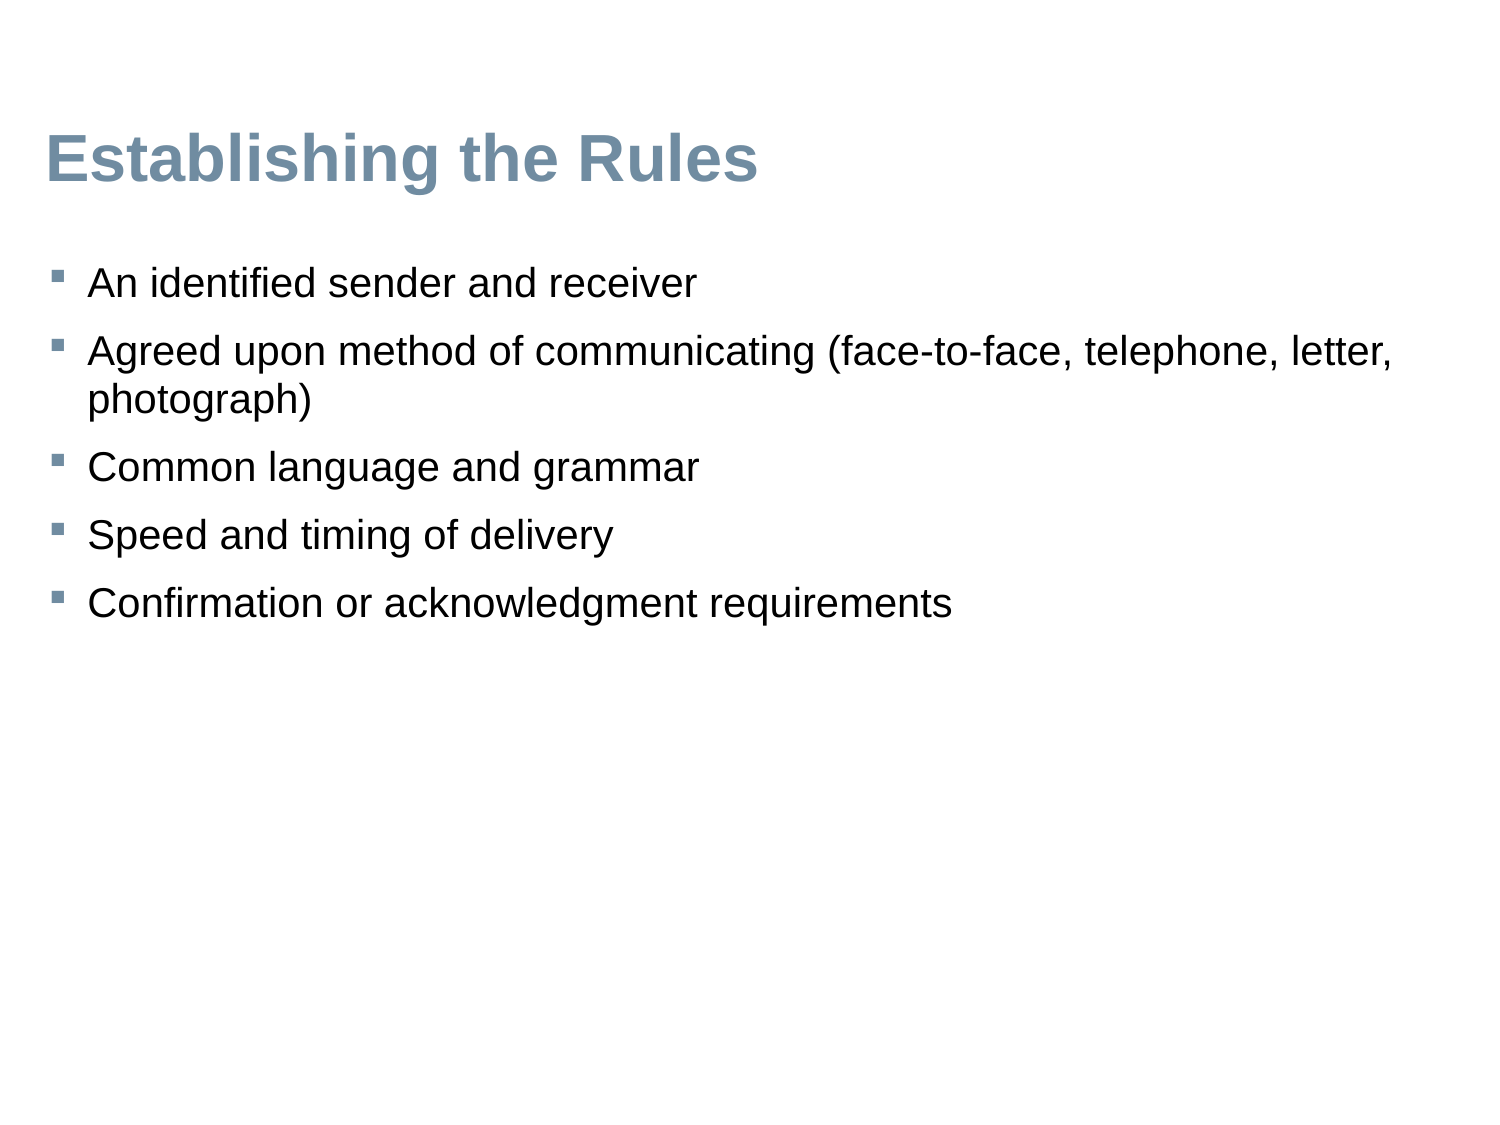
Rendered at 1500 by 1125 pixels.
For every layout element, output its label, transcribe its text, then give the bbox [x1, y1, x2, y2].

title Establishing the Rules [31, 64, 1471, 203]
list An identified sender and receiver Agreed upon method of communicating (face-to-face, telephone, letter, photograph) Common language and grammar Speed and timing of delivery Confirmation or acknowledgment requirements [34, 252, 1468, 1061]
